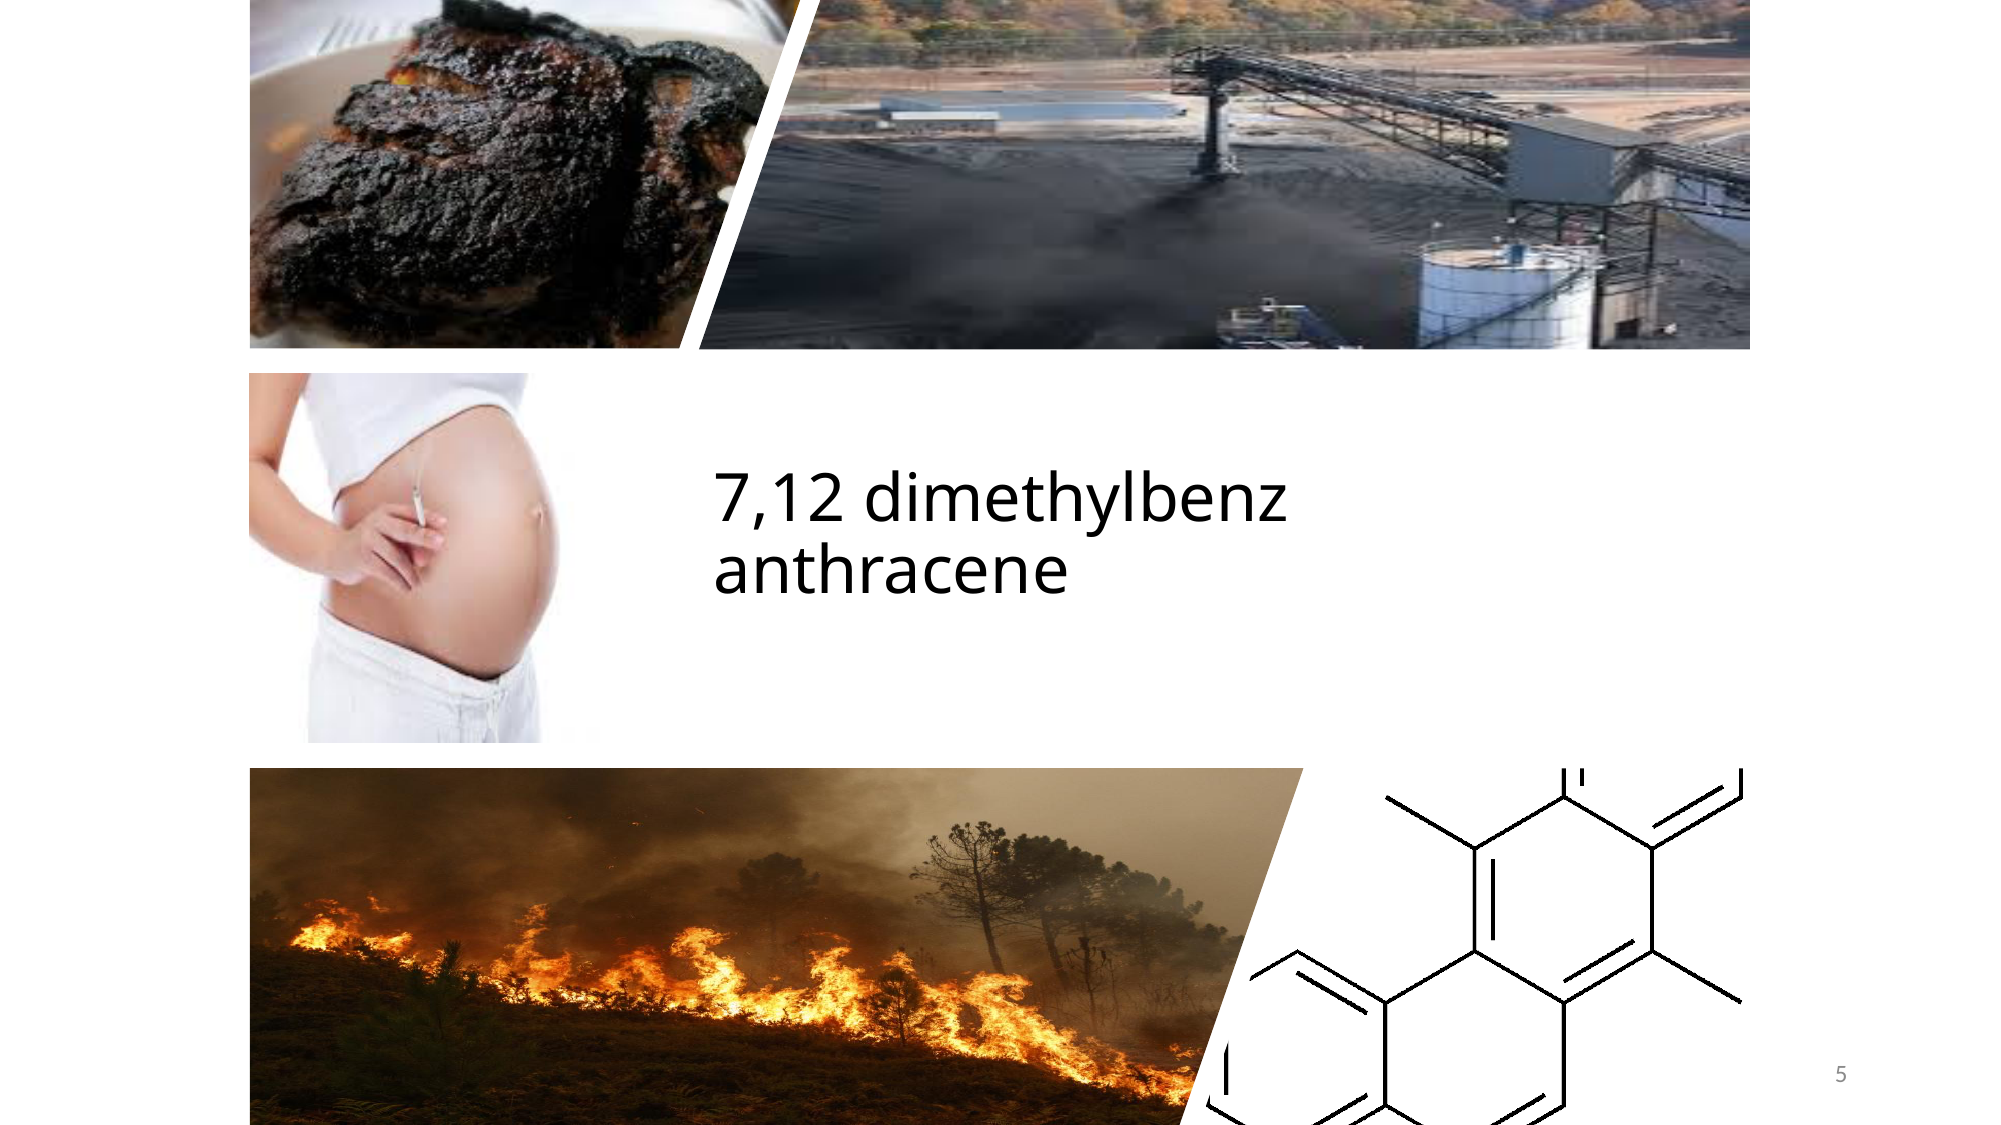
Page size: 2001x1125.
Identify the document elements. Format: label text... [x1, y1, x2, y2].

slide_number 5 [1750, 1042, 1863, 1103]
picture [249, 373, 679, 743]
picture [249, 768, 1750, 1125]
picture [249, 0, 1750, 350]
